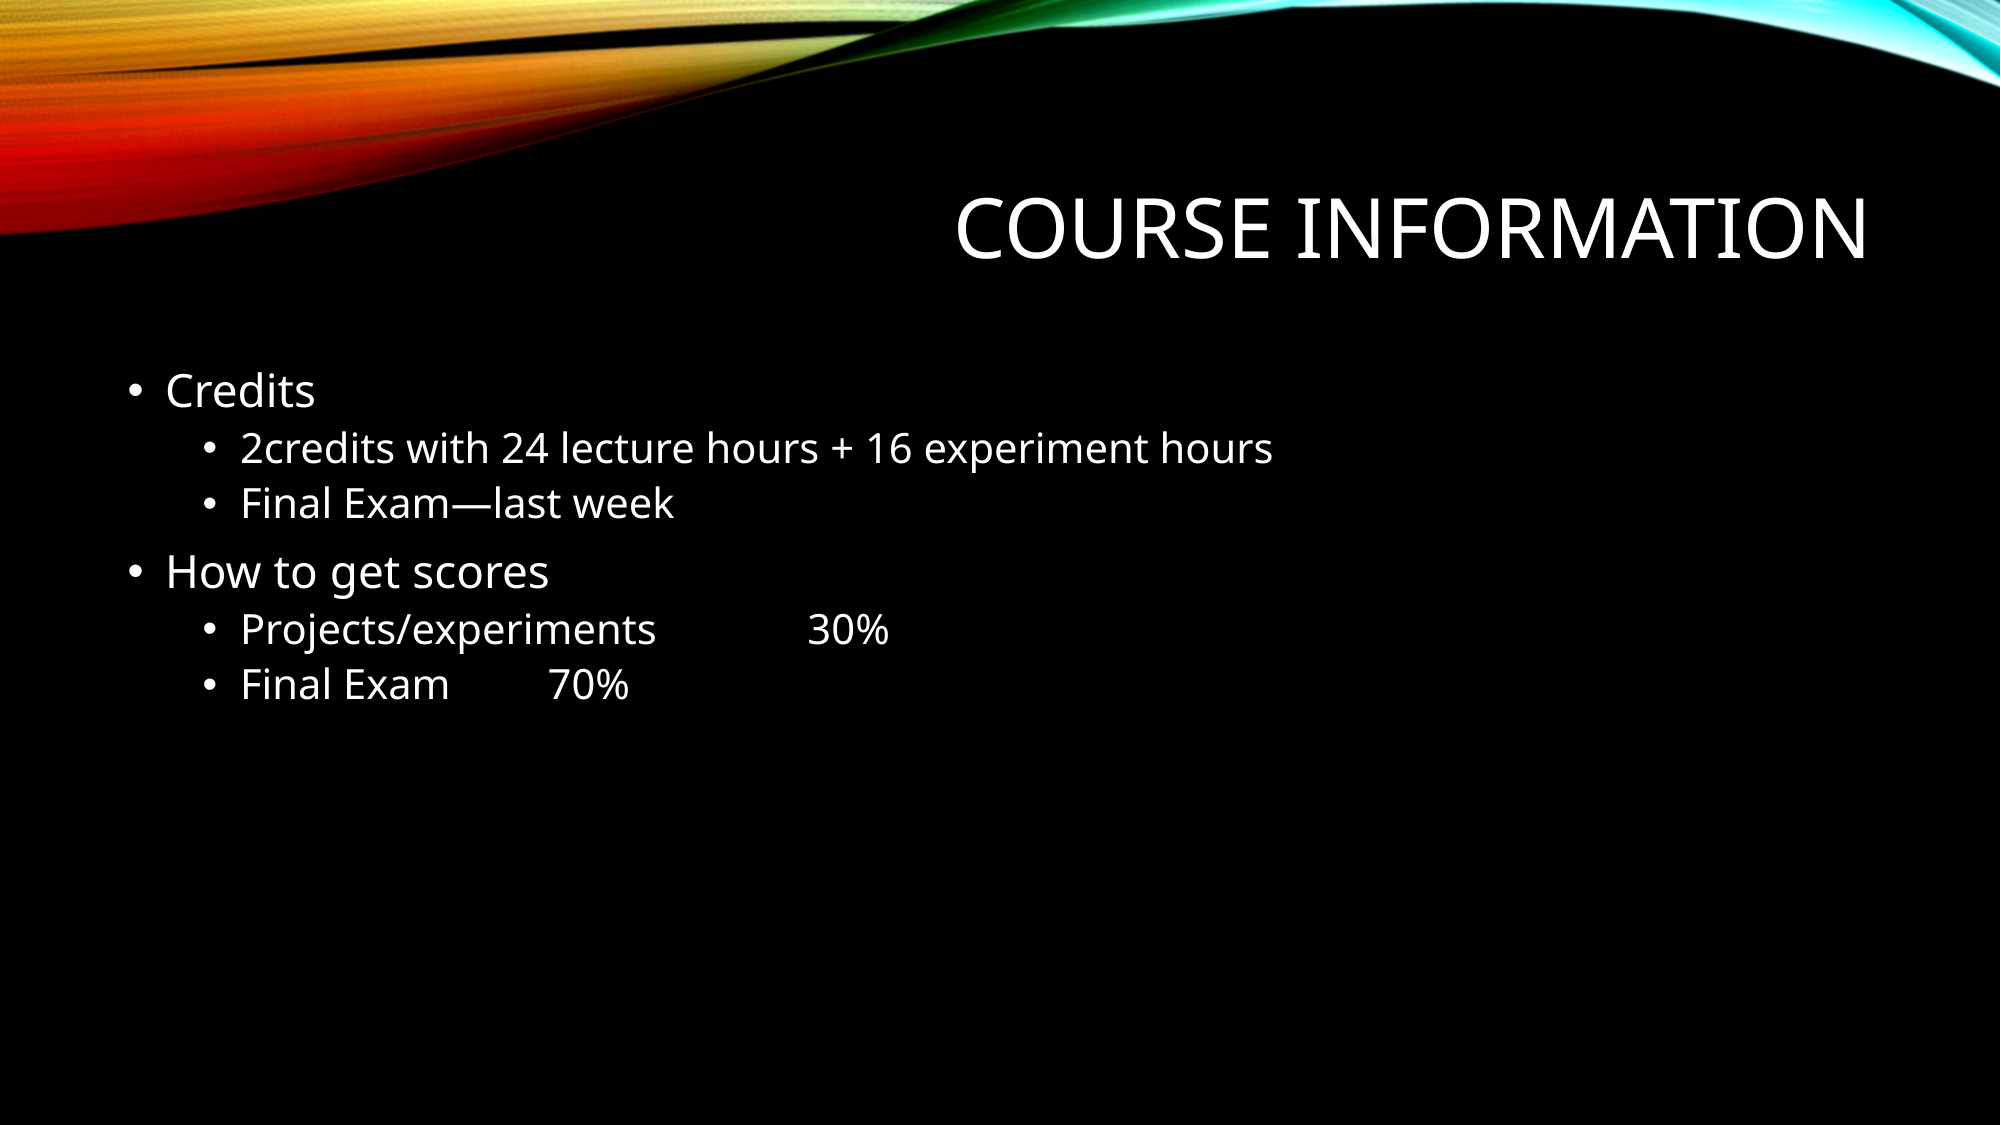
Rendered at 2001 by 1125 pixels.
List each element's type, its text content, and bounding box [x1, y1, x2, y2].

picture [0, 0, 2000, 237]
title Course Information [474, 125, 1888, 338]
list Credits 2credits with 24 lecture hours + 16 experiment hours Final Exam—last week How to get scores Projects/experiments 30% Final Exam 70% [112, 360, 1888, 1021]
